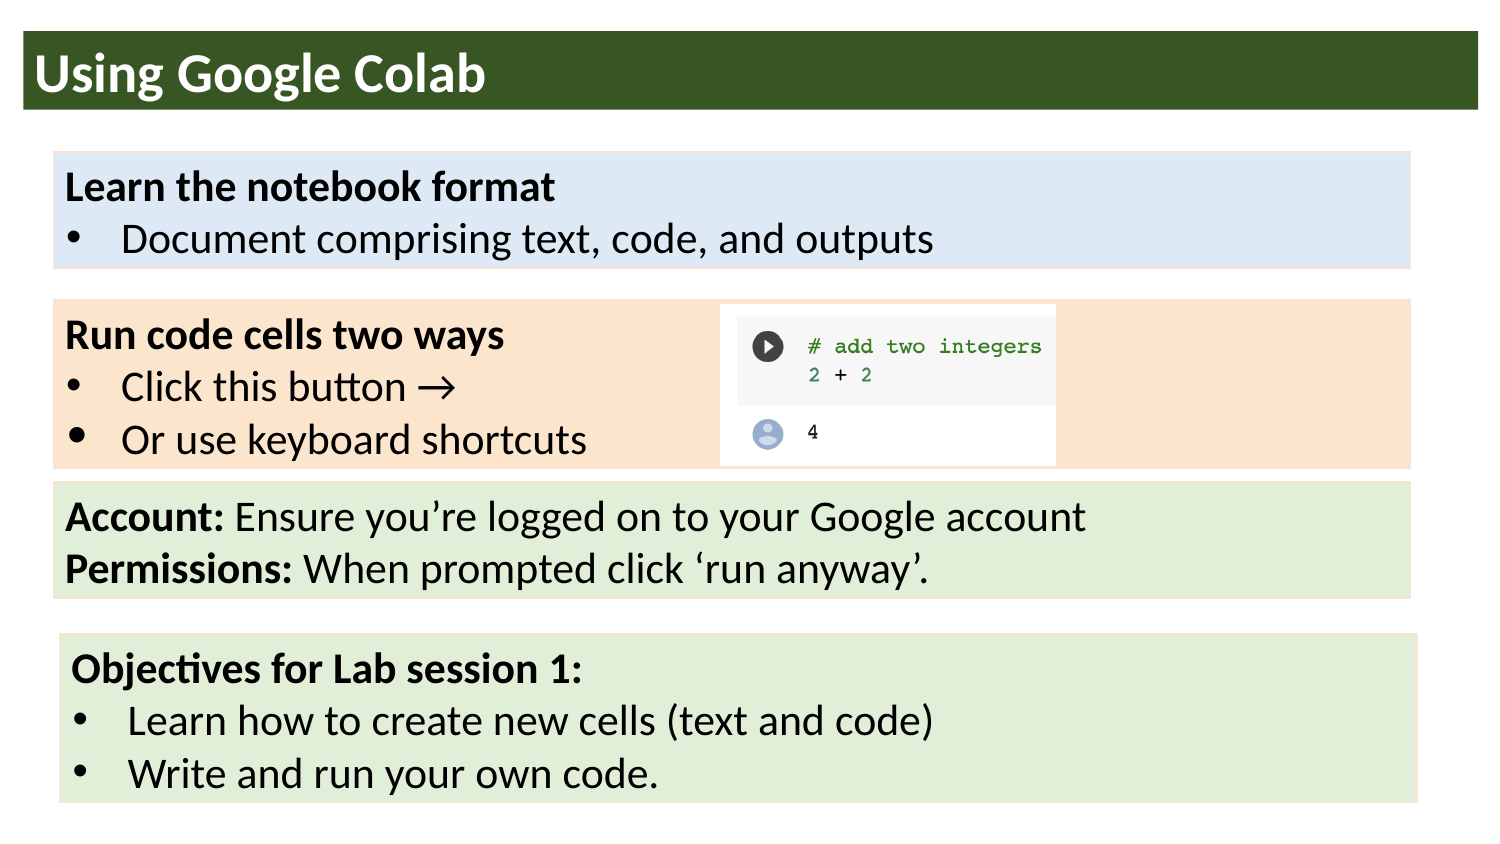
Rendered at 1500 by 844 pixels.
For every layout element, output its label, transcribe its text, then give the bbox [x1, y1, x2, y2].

text_box Run code cells two ways Click this button → Or use keyboard shortcuts [53, 299, 1411, 469]
text_box Account: Ensure you’re logged on to your Google account Permissions: When prompted click ‘run anyway’. [53, 481, 1411, 599]
text_box Using Google Colab [23, 31, 1479, 110]
text_box Objectives for Lab session 1: Learn how to create new cells (text and code) Write and run your own code. [60, 633, 1418, 803]
picture [719, 303, 1056, 467]
text_box Learn the notebook format Document comprising text, code, and outputs [53, 151, 1411, 268]
